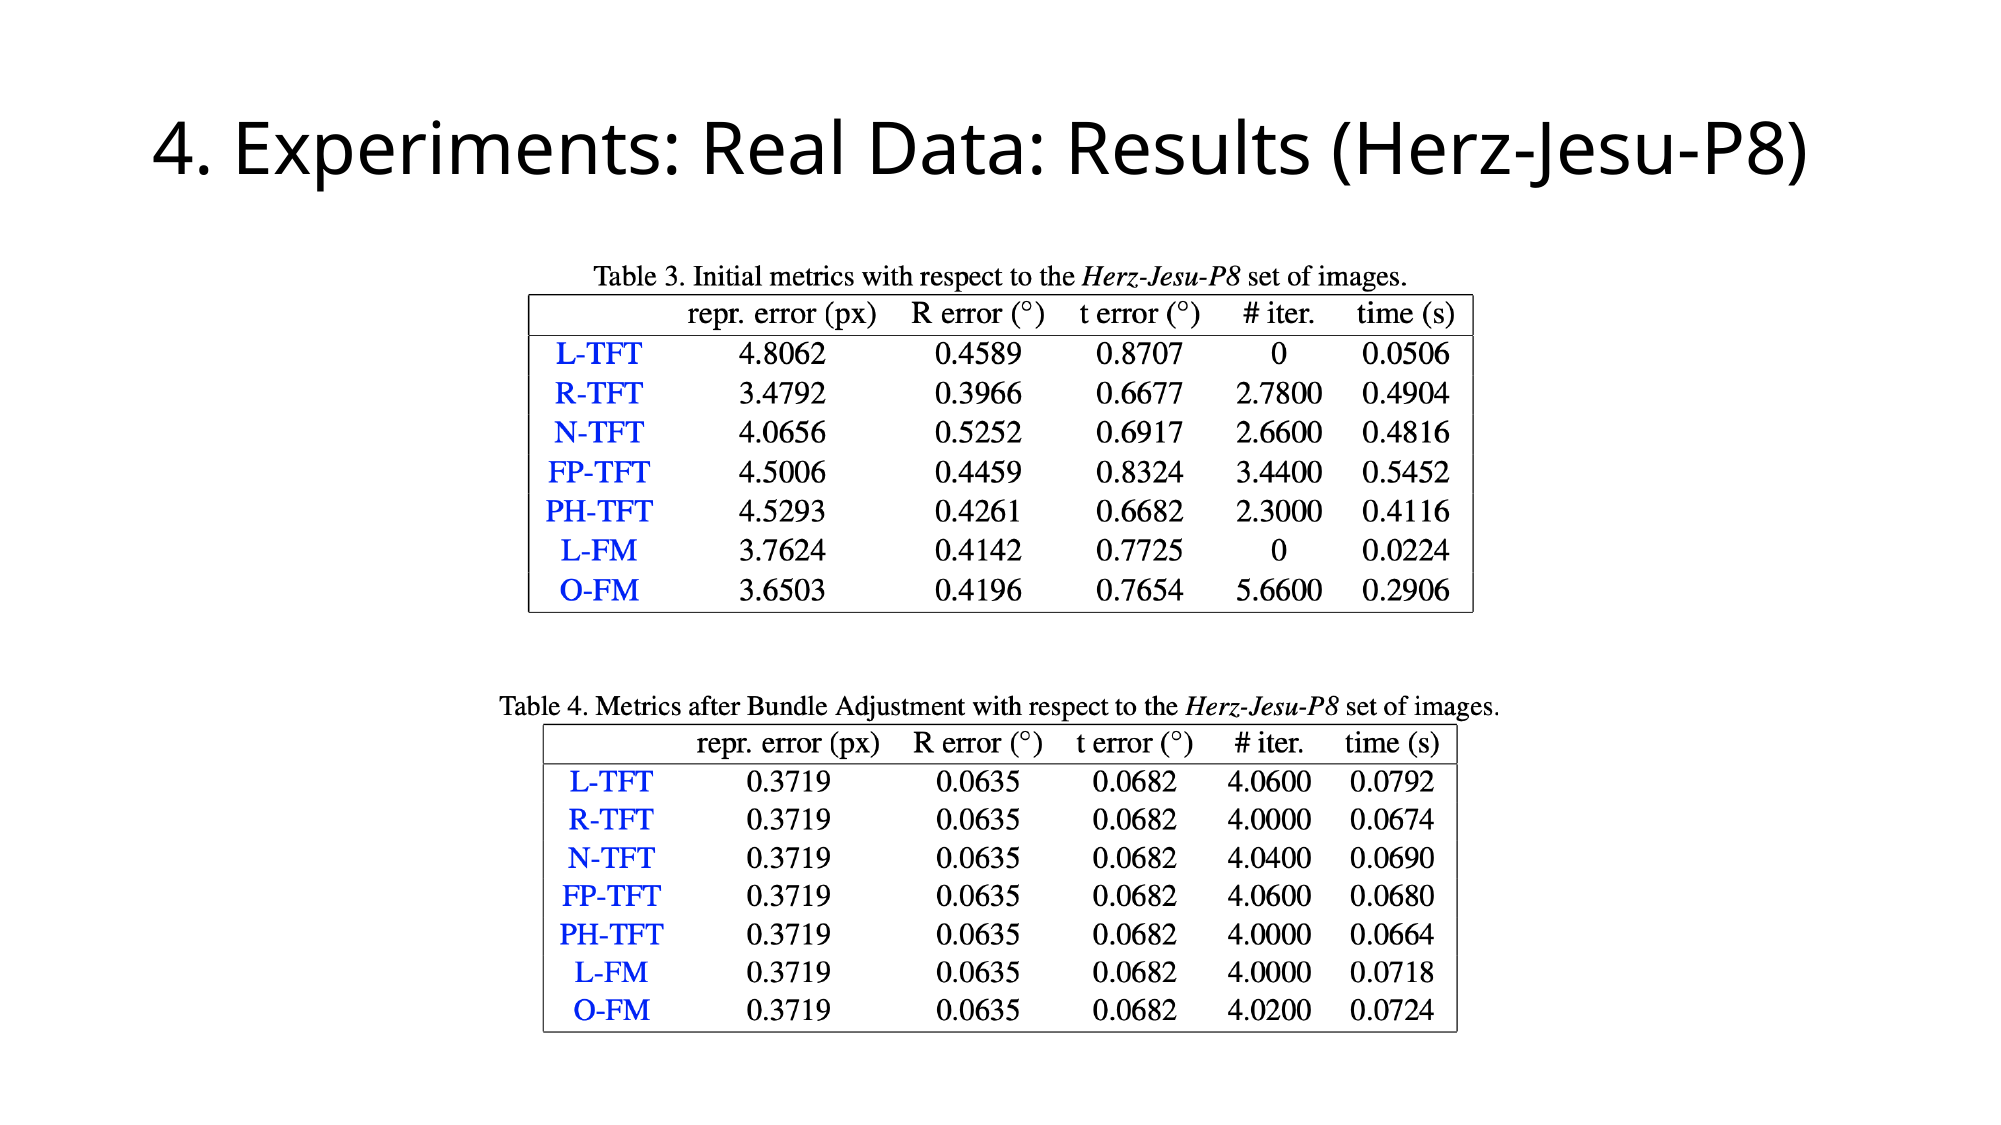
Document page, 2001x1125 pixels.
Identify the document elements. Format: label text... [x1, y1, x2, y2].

title 4. Experiments: Real Data: Results (Herz-Jesu-P8) [137, 59, 1863, 243]
picture [494, 243, 1505, 1059]
